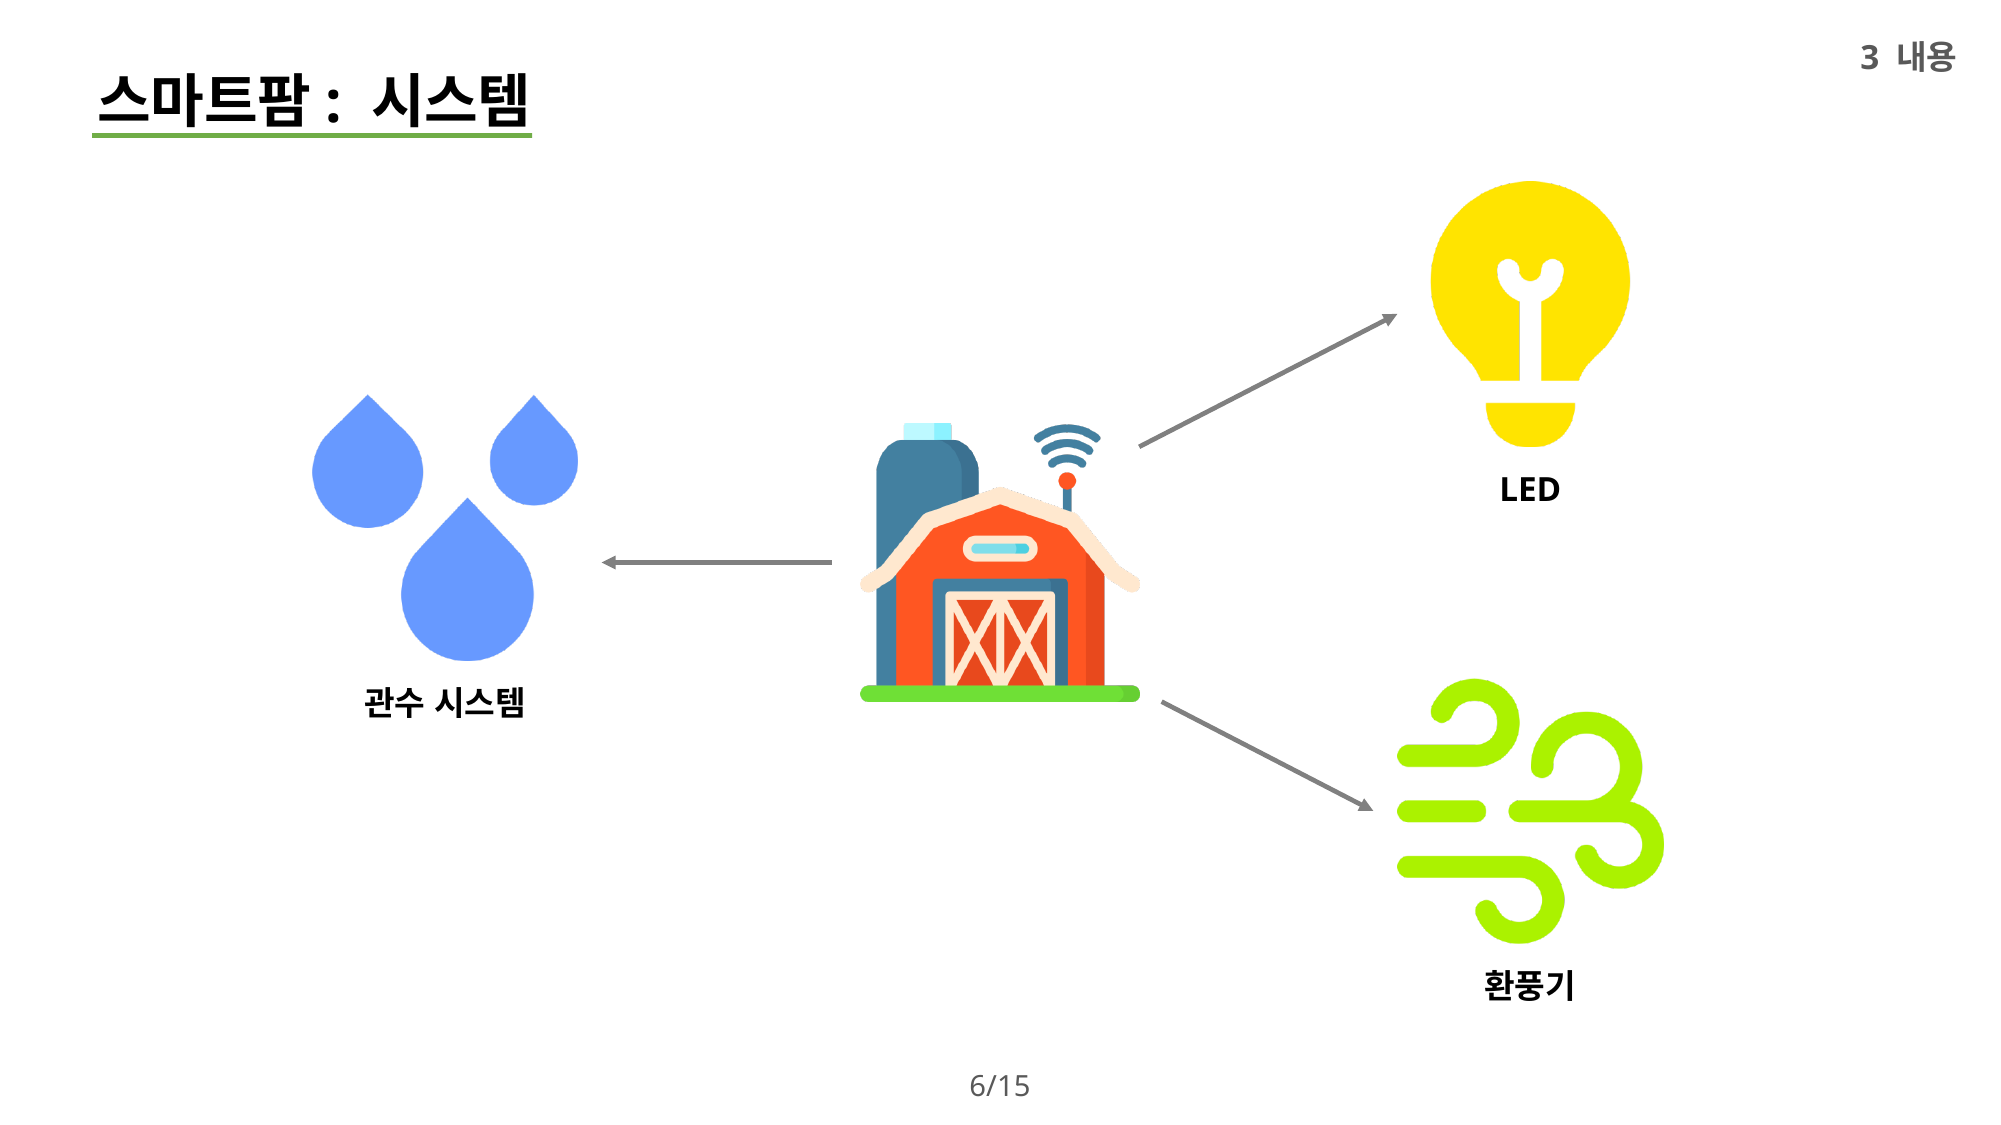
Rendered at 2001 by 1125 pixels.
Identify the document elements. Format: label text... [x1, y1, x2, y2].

text_box [91, 132, 533, 139]
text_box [312, 181, 1664, 1014]
text_box 6/15 [954, 1059, 1046, 1110]
text_box 3 내용 [1845, 29, 1972, 84]
text_box 스마트팜: 시스템 [82, 57, 547, 142]
